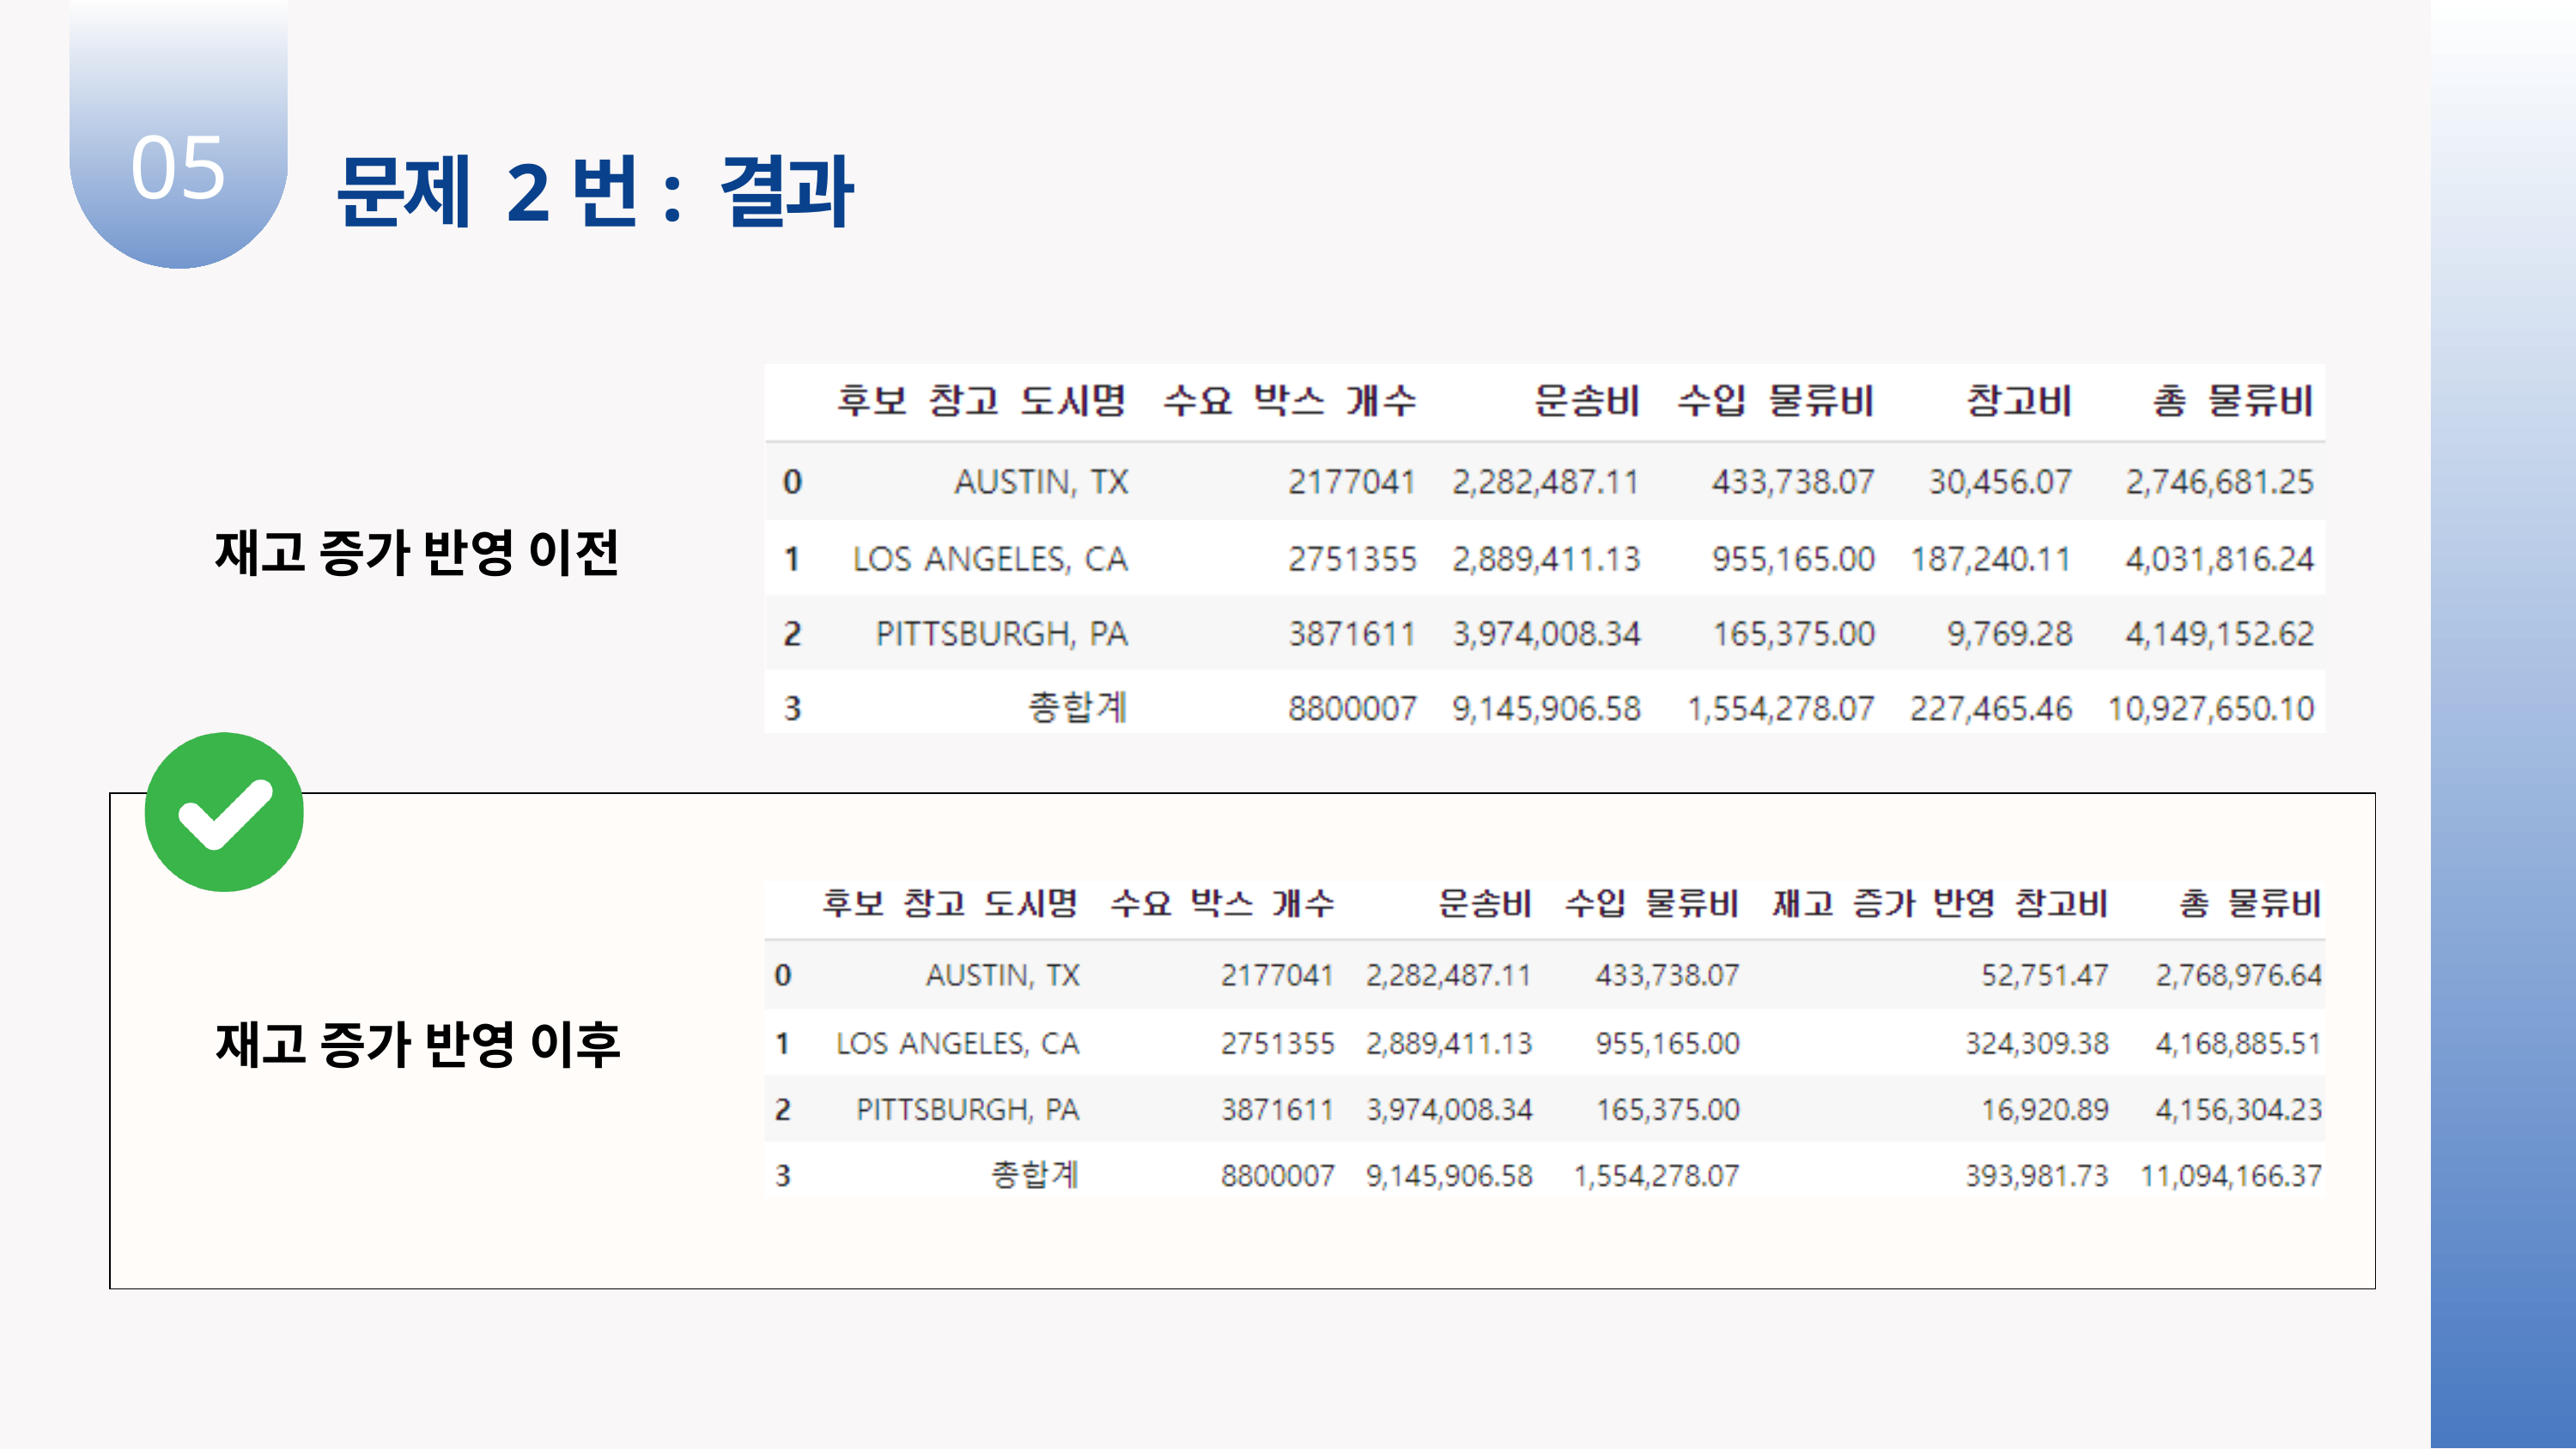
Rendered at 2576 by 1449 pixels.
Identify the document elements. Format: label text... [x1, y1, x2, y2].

text_box [764, 364, 2326, 733]
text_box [70, 0, 289, 269]
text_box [109, 792, 2376, 1289]
text_box [144, 732, 304, 792]
text_box 문제 2번: 결과 [335, 158, 1396, 238]
text_box 재고 증가 반영 이전 [207, 512, 629, 583]
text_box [2430, 0, 2576, 1449]
